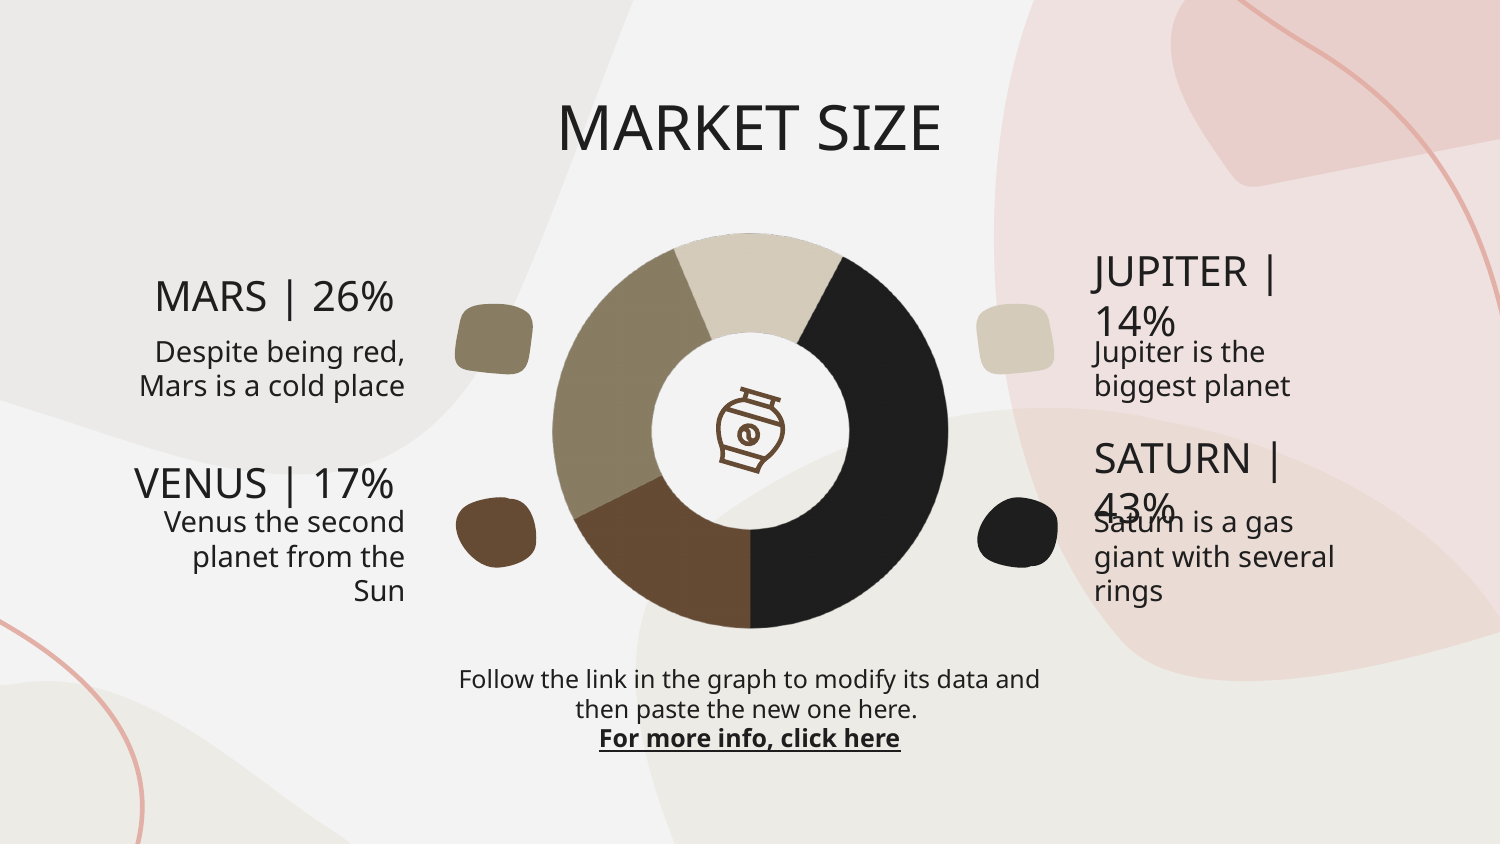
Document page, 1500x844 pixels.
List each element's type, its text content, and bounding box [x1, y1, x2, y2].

text_box Saturn is a gas giant with several rings [1079, 517, 1381, 593]
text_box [714, 390, 785, 470]
title MARKET SIZE [118, 71, 1382, 180]
text_box VENUS | 17% [119, 459, 421, 505]
text_box Follow the link in the graph to modify its data and then paste the new one here. For more info, click here [419, 688, 1081, 772]
picture [522, 211, 978, 650]
text_box JUPITER | 14% [1079, 272, 1381, 318]
text_box MARS | 26% [119, 272, 421, 318]
text_box Despite being red, Mars is a cold place [119, 330, 421, 406]
text_box [455, 497, 517, 568]
text_box SATURN | 43% [1079, 459, 1381, 505]
text_box Jupiter is the biggest planet [1079, 330, 1381, 406]
text_box [454, 303, 517, 375]
text_box [982, 497, 1058, 568]
text_box [982, 303, 1055, 375]
text_box Venus the second planet from the Sun [119, 517, 421, 593]
